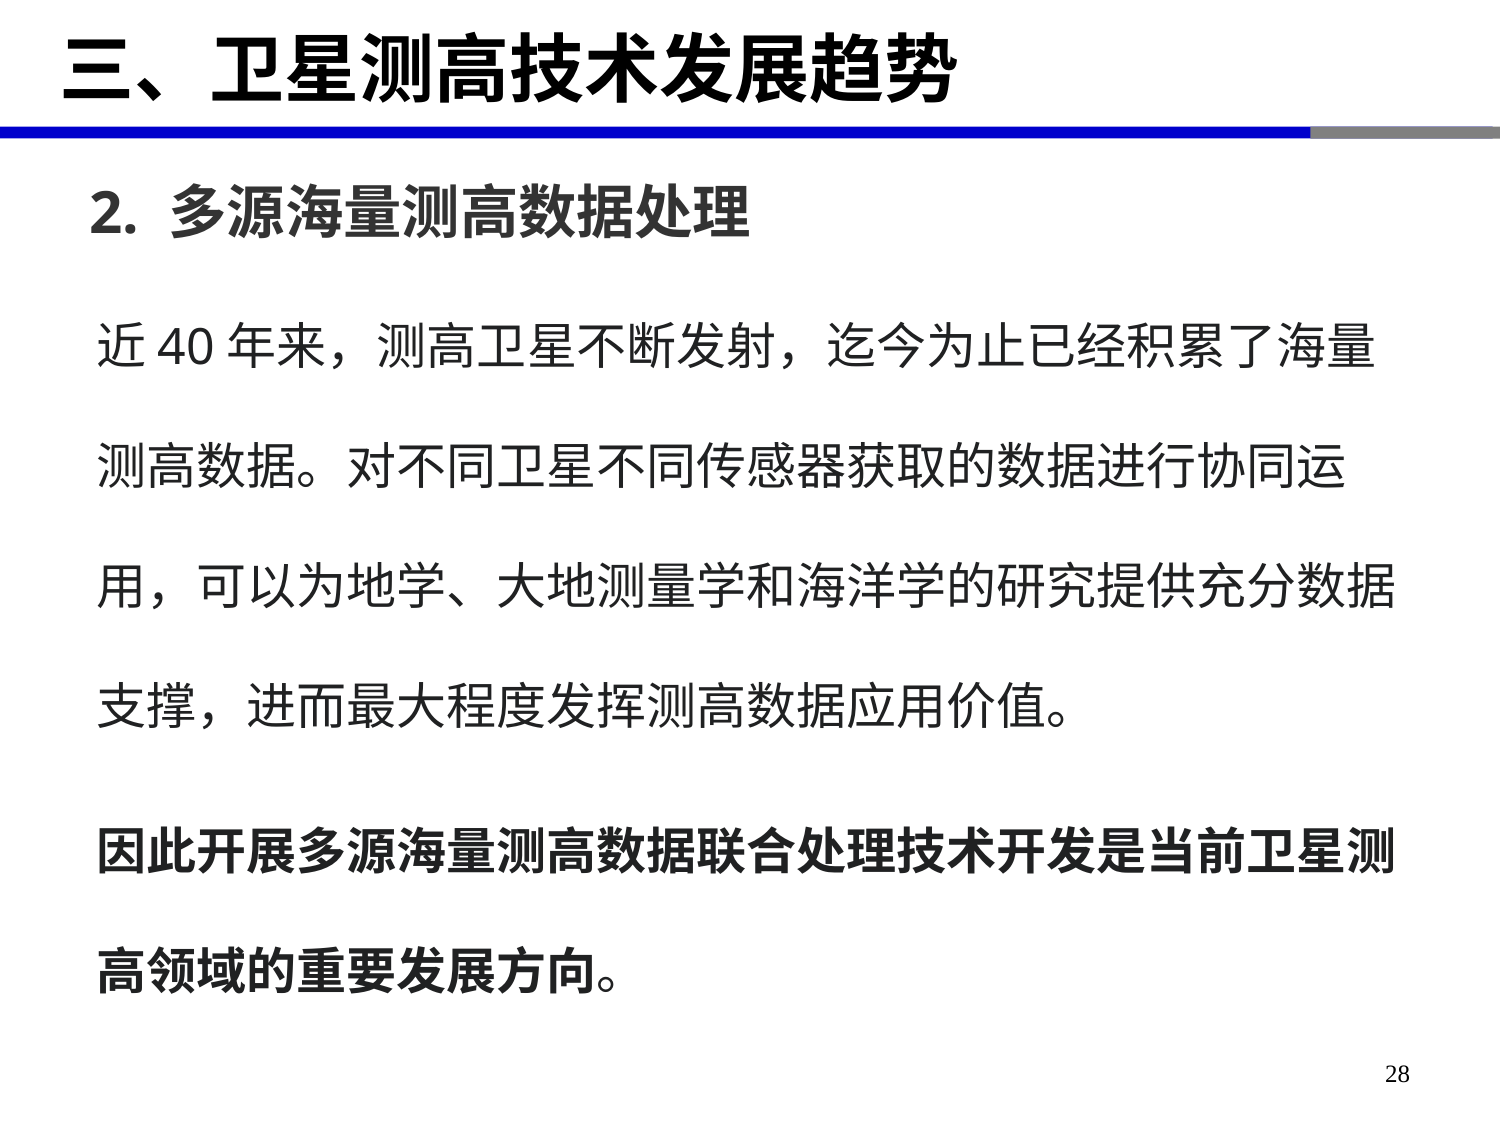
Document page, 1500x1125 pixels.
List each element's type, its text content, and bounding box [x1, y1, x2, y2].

text_box 2. 多源海量测高数据处理 [74, 153, 1468, 253]
text_box 近40年来，测高卫星不断发射，迄今为止已经积累了海量测高数据。对不同卫星不同传感器获取的数据进行协同运用，可以为地学、大地测量学和海洋学的研究提供充分数据支撑，进而最大程度发挥测高数据应用价值。 因此开展多源海量测高数据联合处理技术开发是当前卫星测高领域的重要发展方向。 [81, 246, 1440, 1007]
slide_number 28 [1292, 1042, 1425, 1103]
title 三、卫星测高技术发展趋势 [30, 1, 1347, 132]
